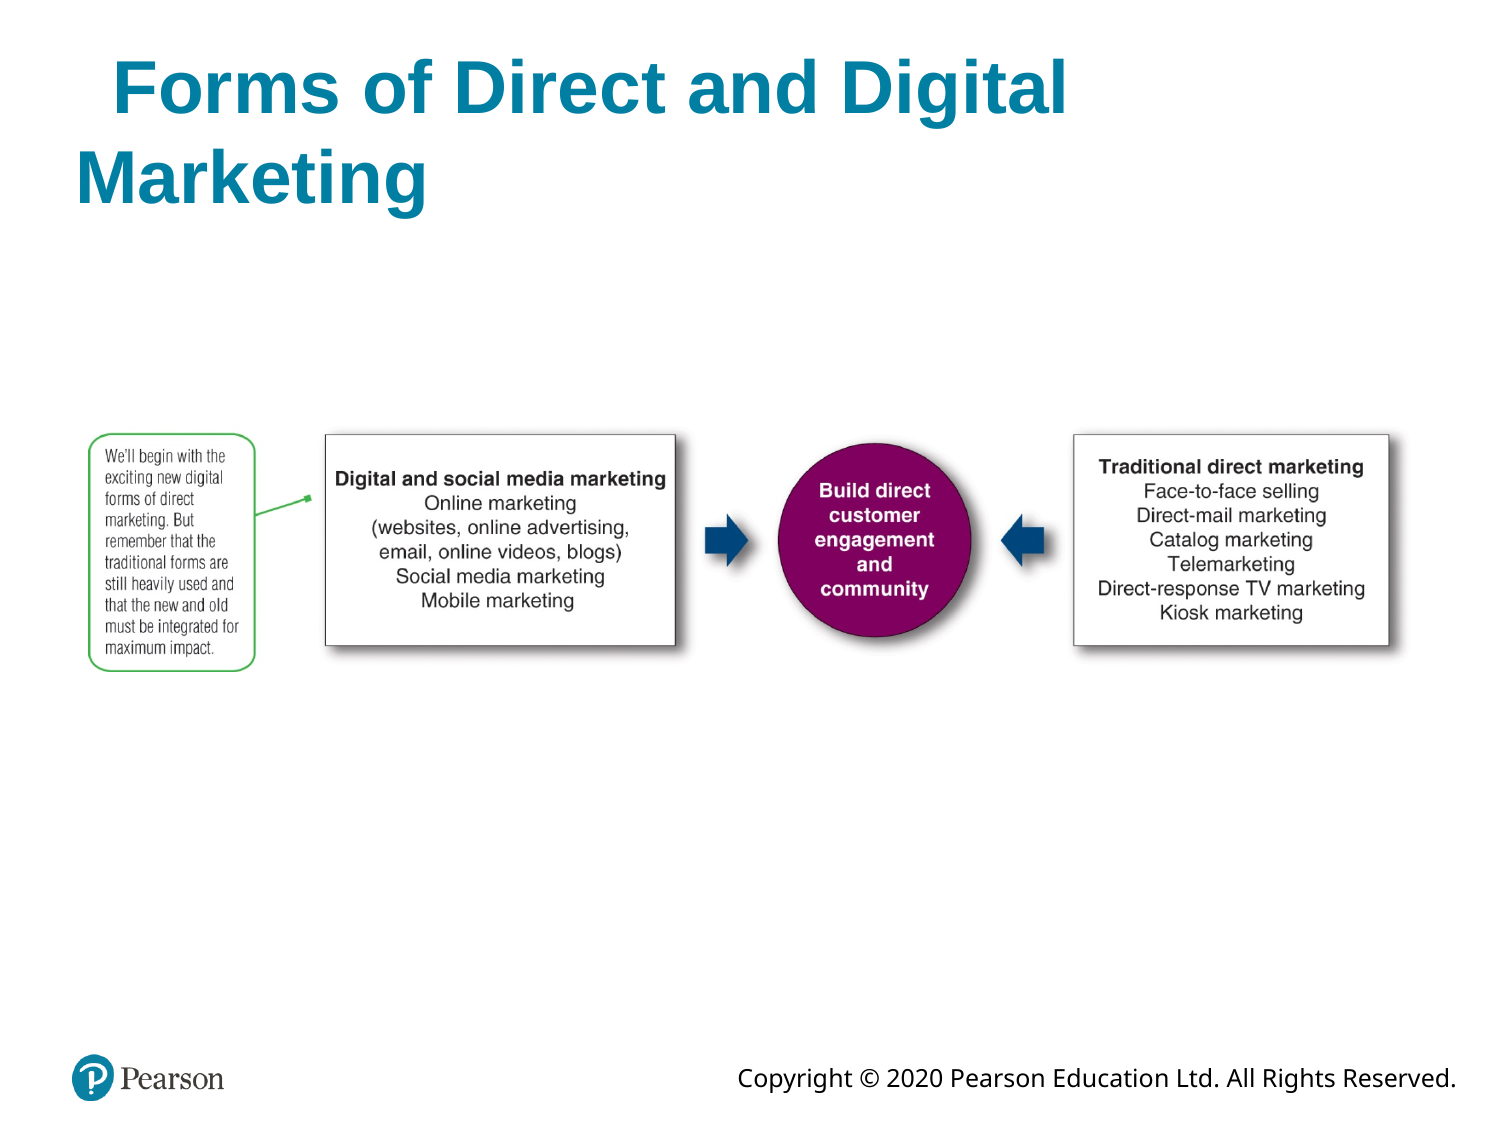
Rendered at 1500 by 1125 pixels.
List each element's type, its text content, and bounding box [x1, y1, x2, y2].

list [87, 424, 1412, 672]
picture [99, 1054, 224, 1101]
picture [72, 1087, 83, 1101]
title Forms of Direct and Digital Marketing [75, 30, 1425, 219]
picture [81, 1064, 107, 1089]
picture [72, 1054, 89, 1072]
